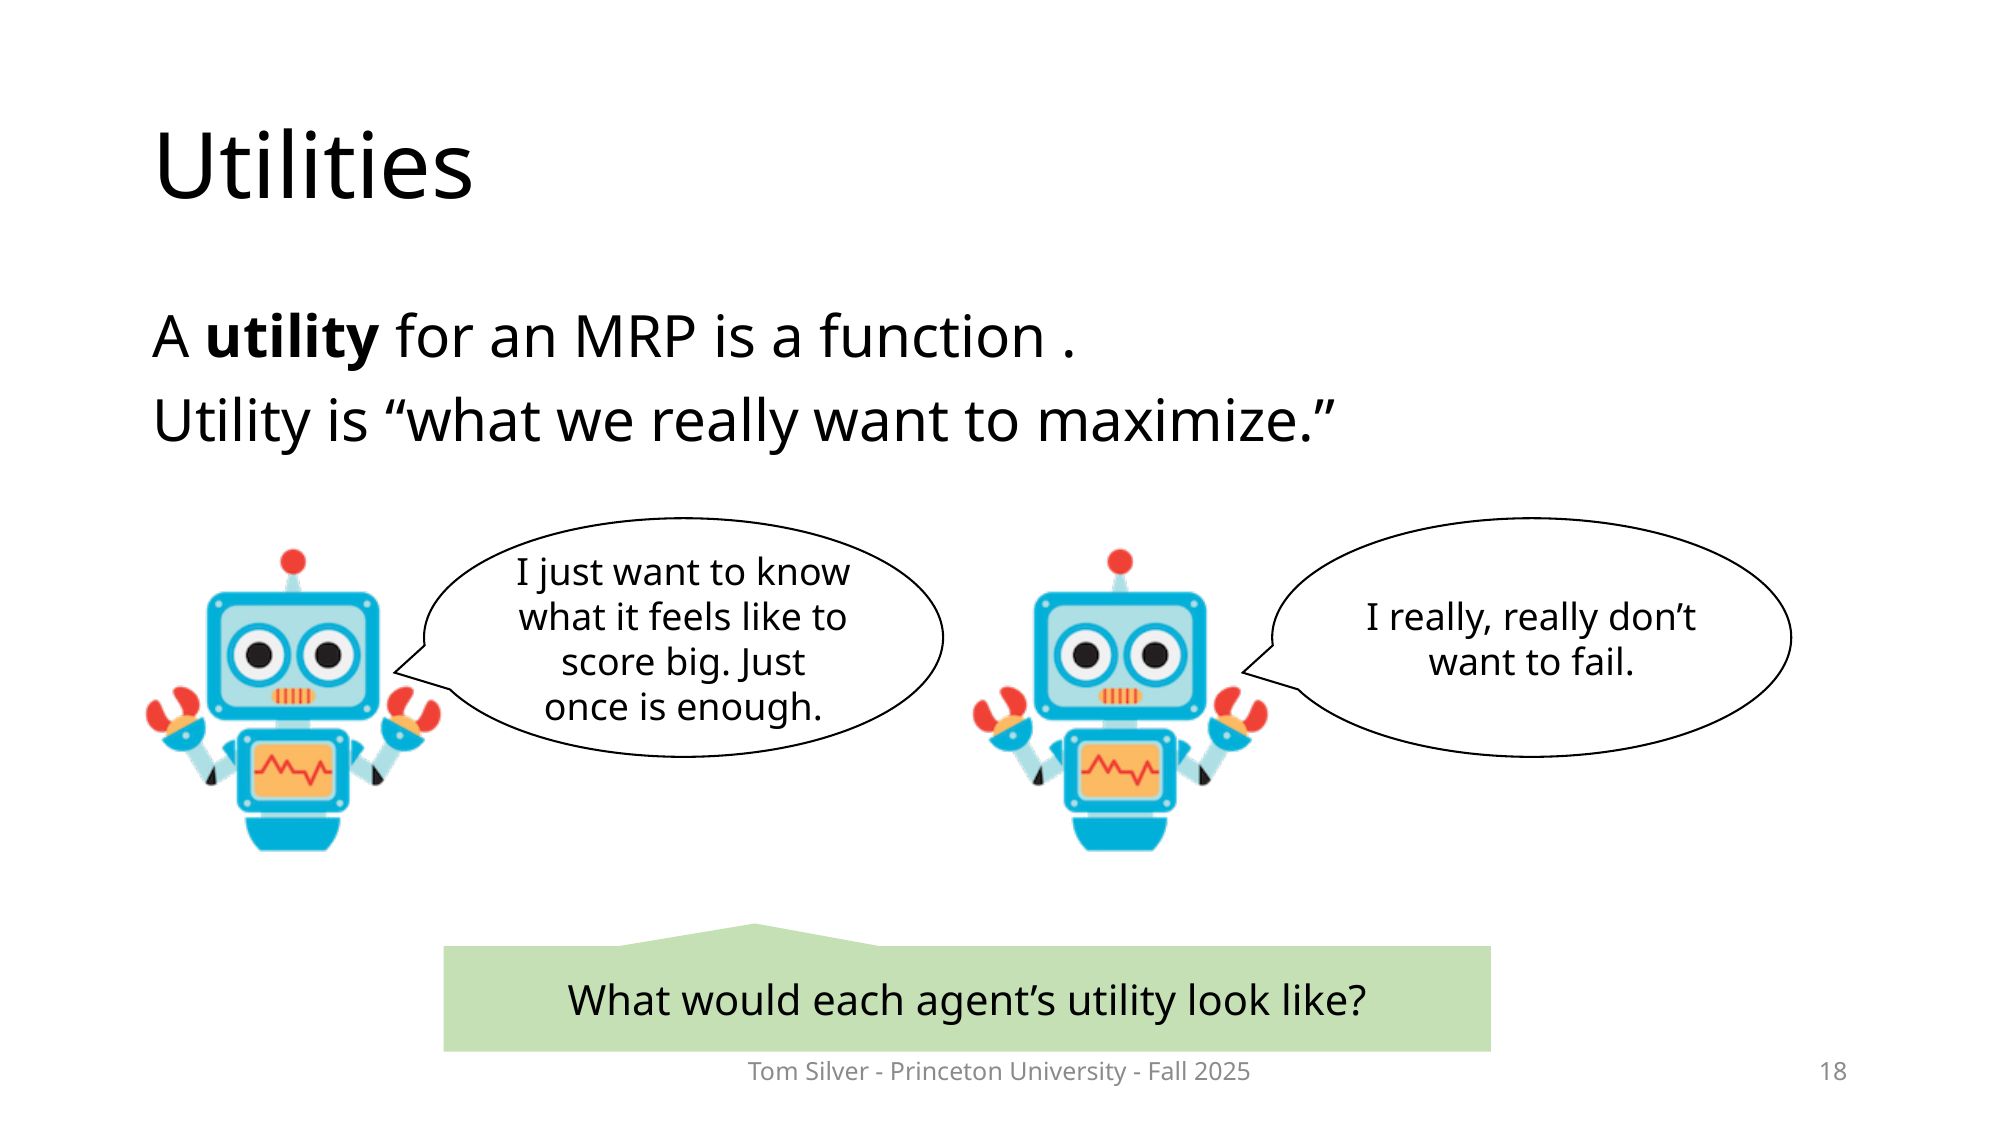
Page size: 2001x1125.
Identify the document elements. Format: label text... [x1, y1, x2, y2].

text_box What would each agent’s utility look like? [442, 922, 1492, 1053]
picture [137, 542, 450, 855]
title Utilities [137, 59, 1863, 278]
text_box I really, really don’t want to fail. [1277, 517, 1793, 758]
footer Tom Silver - Princeton University - Fall 2025 [662, 1042, 1338, 1103]
picture [964, 542, 1277, 855]
slide_number 18 [1412, 1042, 1863, 1103]
text_box I just want to know what it feels like to score big. Just once is enough. [450, 517, 945, 758]
